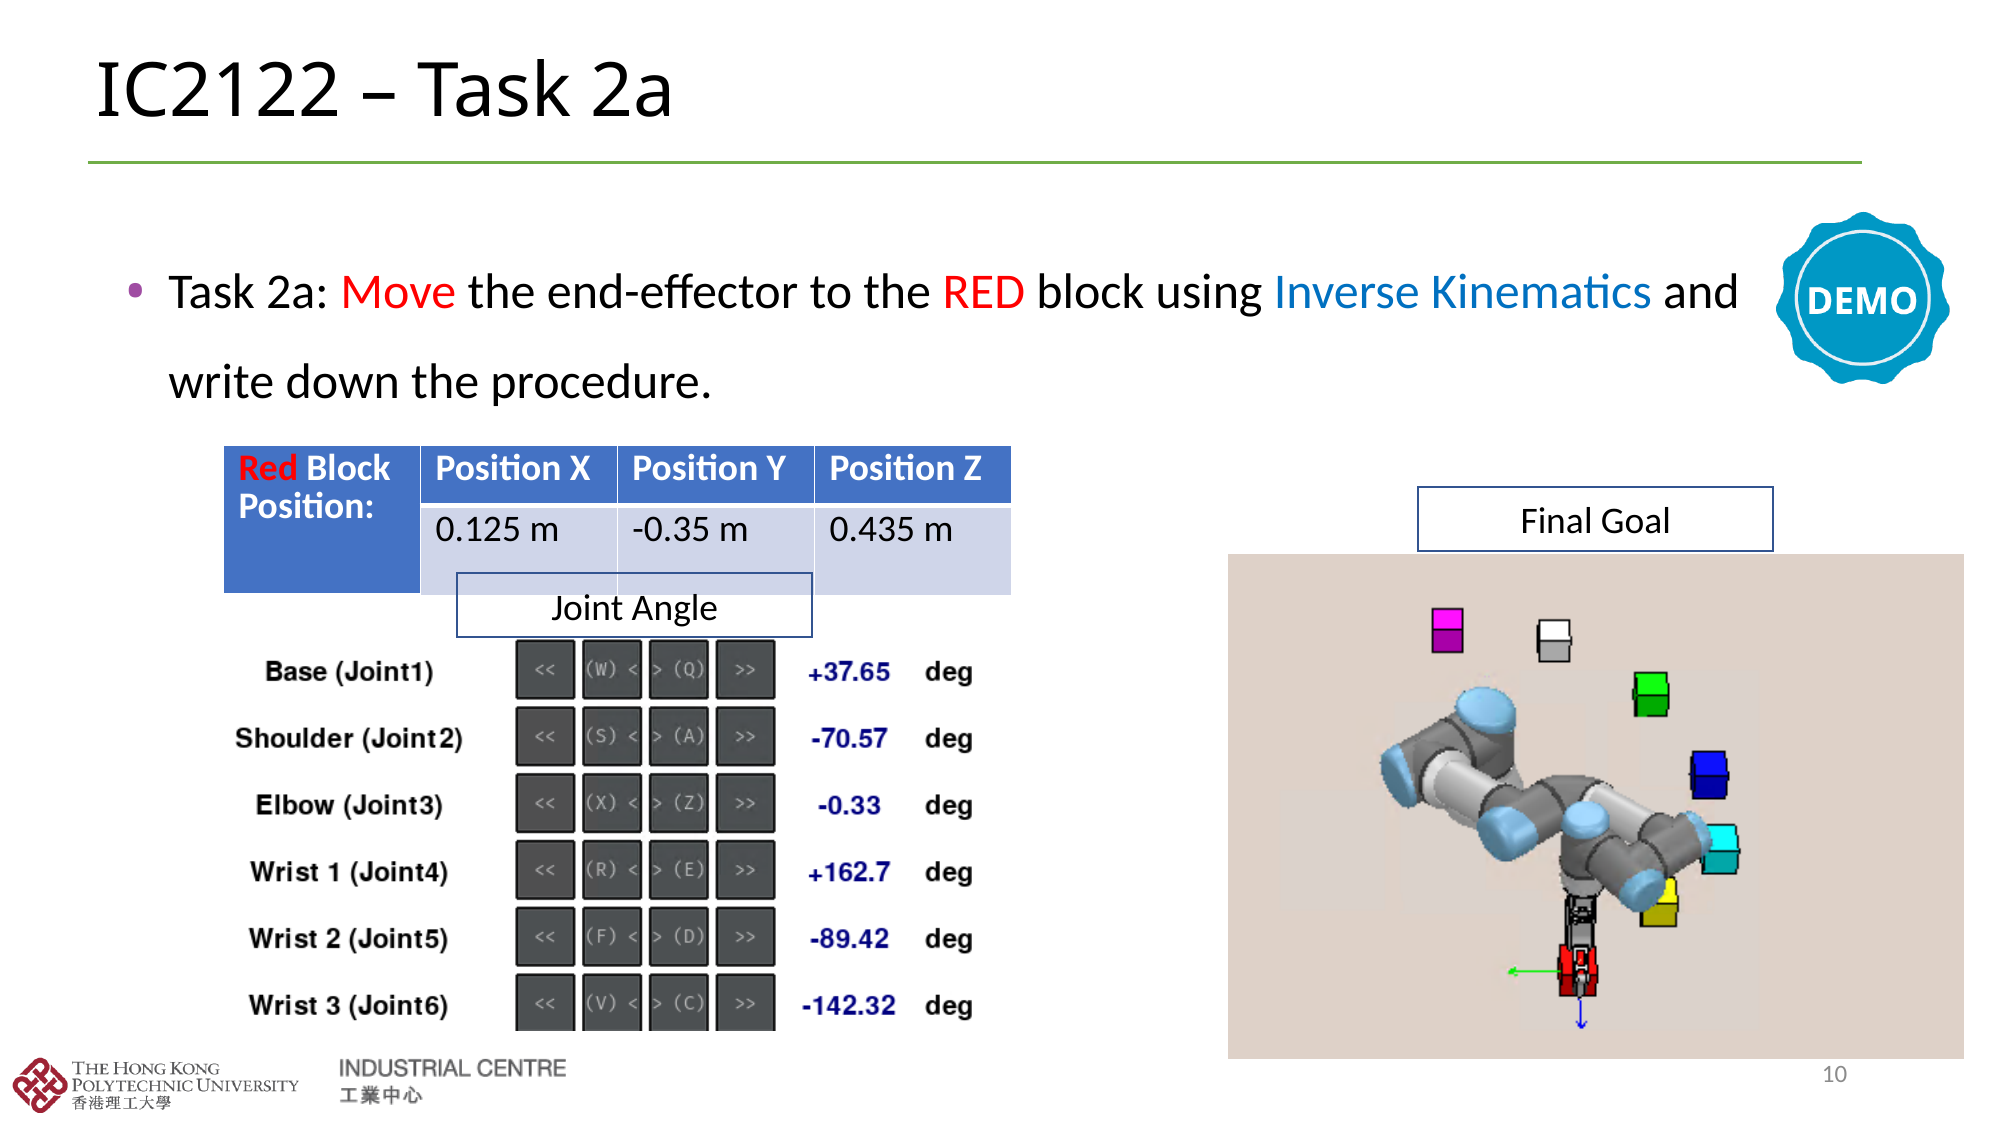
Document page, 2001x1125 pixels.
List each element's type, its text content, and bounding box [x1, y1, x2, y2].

table_header Position Z [815, 446, 1011, 503]
picture [1228, 554, 1964, 1059]
text_box Joint Angle [456, 572, 813, 637]
picture [1757, 192, 1968, 403]
text_box Final Goal [1417, 486, 1774, 552]
table_header Position Y [618, 446, 814, 503]
table_cell 0.125 m [421, 508, 617, 595]
table_header Position X [421, 446, 617, 503]
table_cell -0.35 m [618, 508, 814, 595]
title IC2122 – Task 2a [81, 21, 1732, 163]
picture [202, 637, 1001, 1031]
table_header Red Block Position: [224, 446, 420, 593]
picture [331, 1044, 583, 1105]
text_box Task 2a: Move the end-effector to the RED block using Inverse Kinematics and write down the procedure. [93, 221, 1869, 1054]
text_box [68, 196, 1757, 1029]
picture [12, 1056, 299, 1113]
table_cell 0.435 m [815, 508, 1011, 595]
slide_number 10 [1412, 1059, 1863, 1103]
